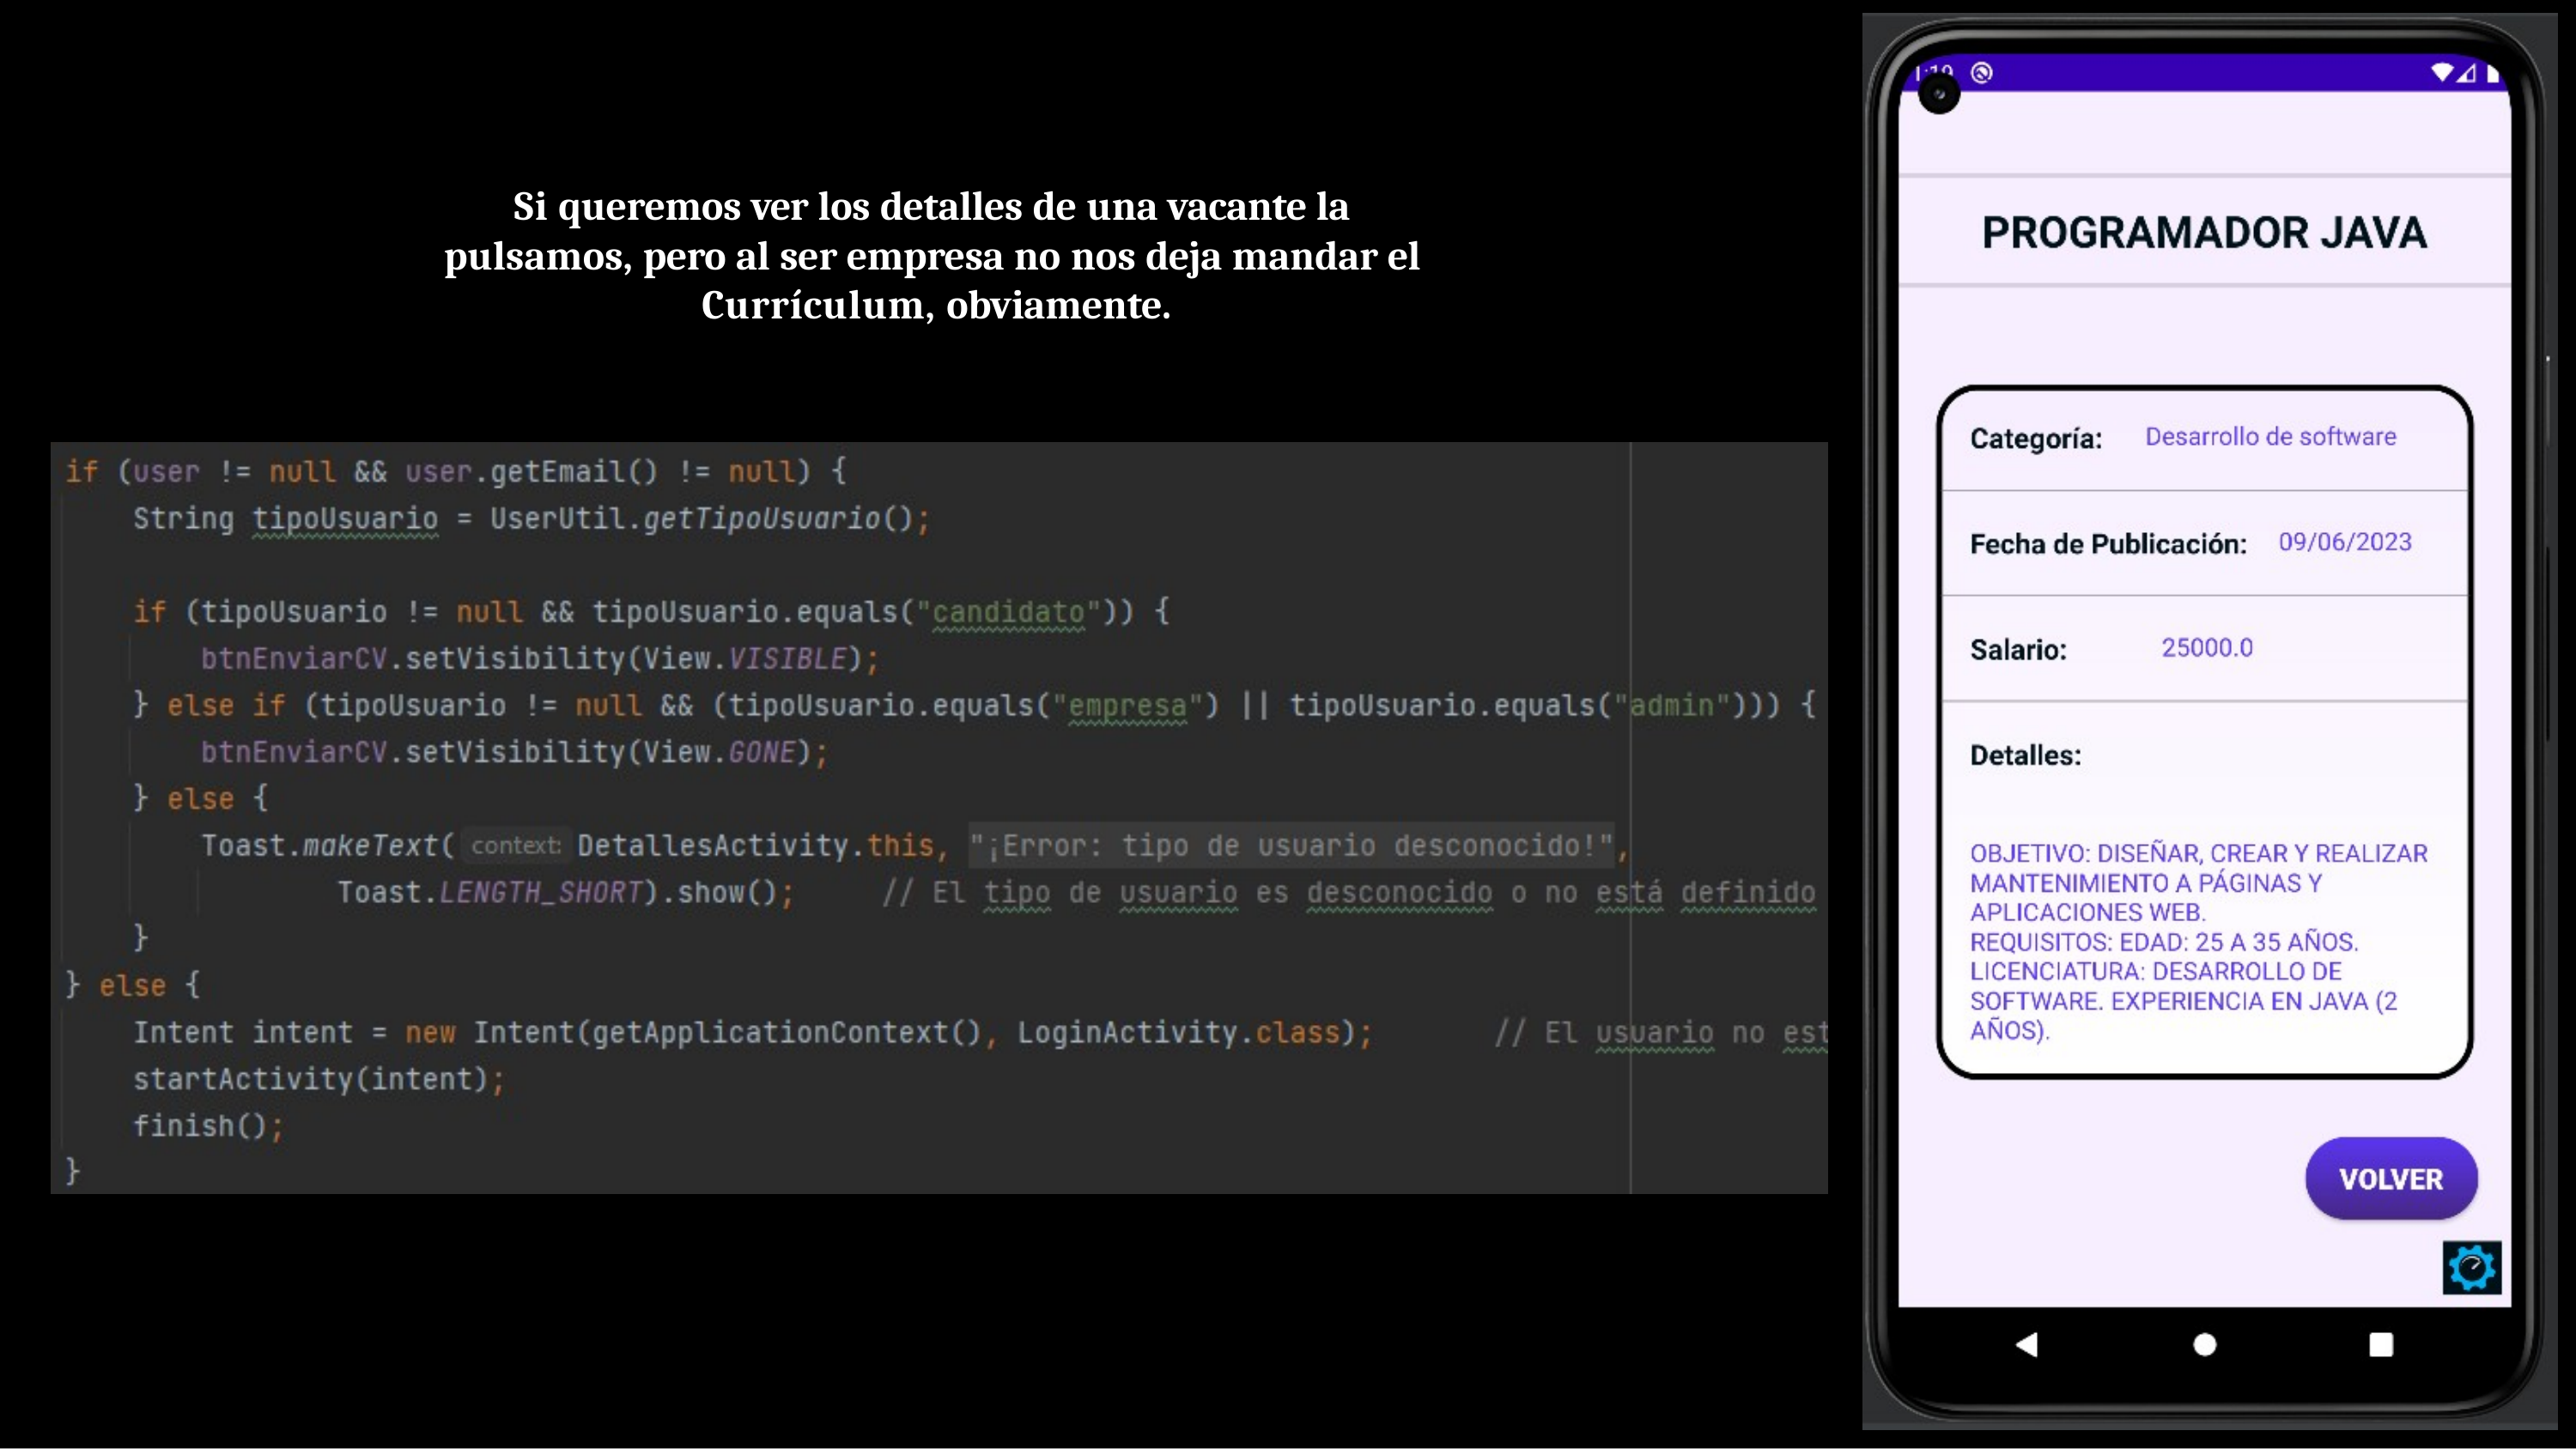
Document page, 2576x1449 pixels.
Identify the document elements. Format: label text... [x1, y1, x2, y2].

picture [51, 442, 1828, 1194]
text_box Si queremos ver los detalles de una vacante la pulsamos, pero al ser empresa no nos deja mandar el Currículum, obviamente. [434, 177, 1438, 328]
picture [1862, 13, 2559, 1431]
